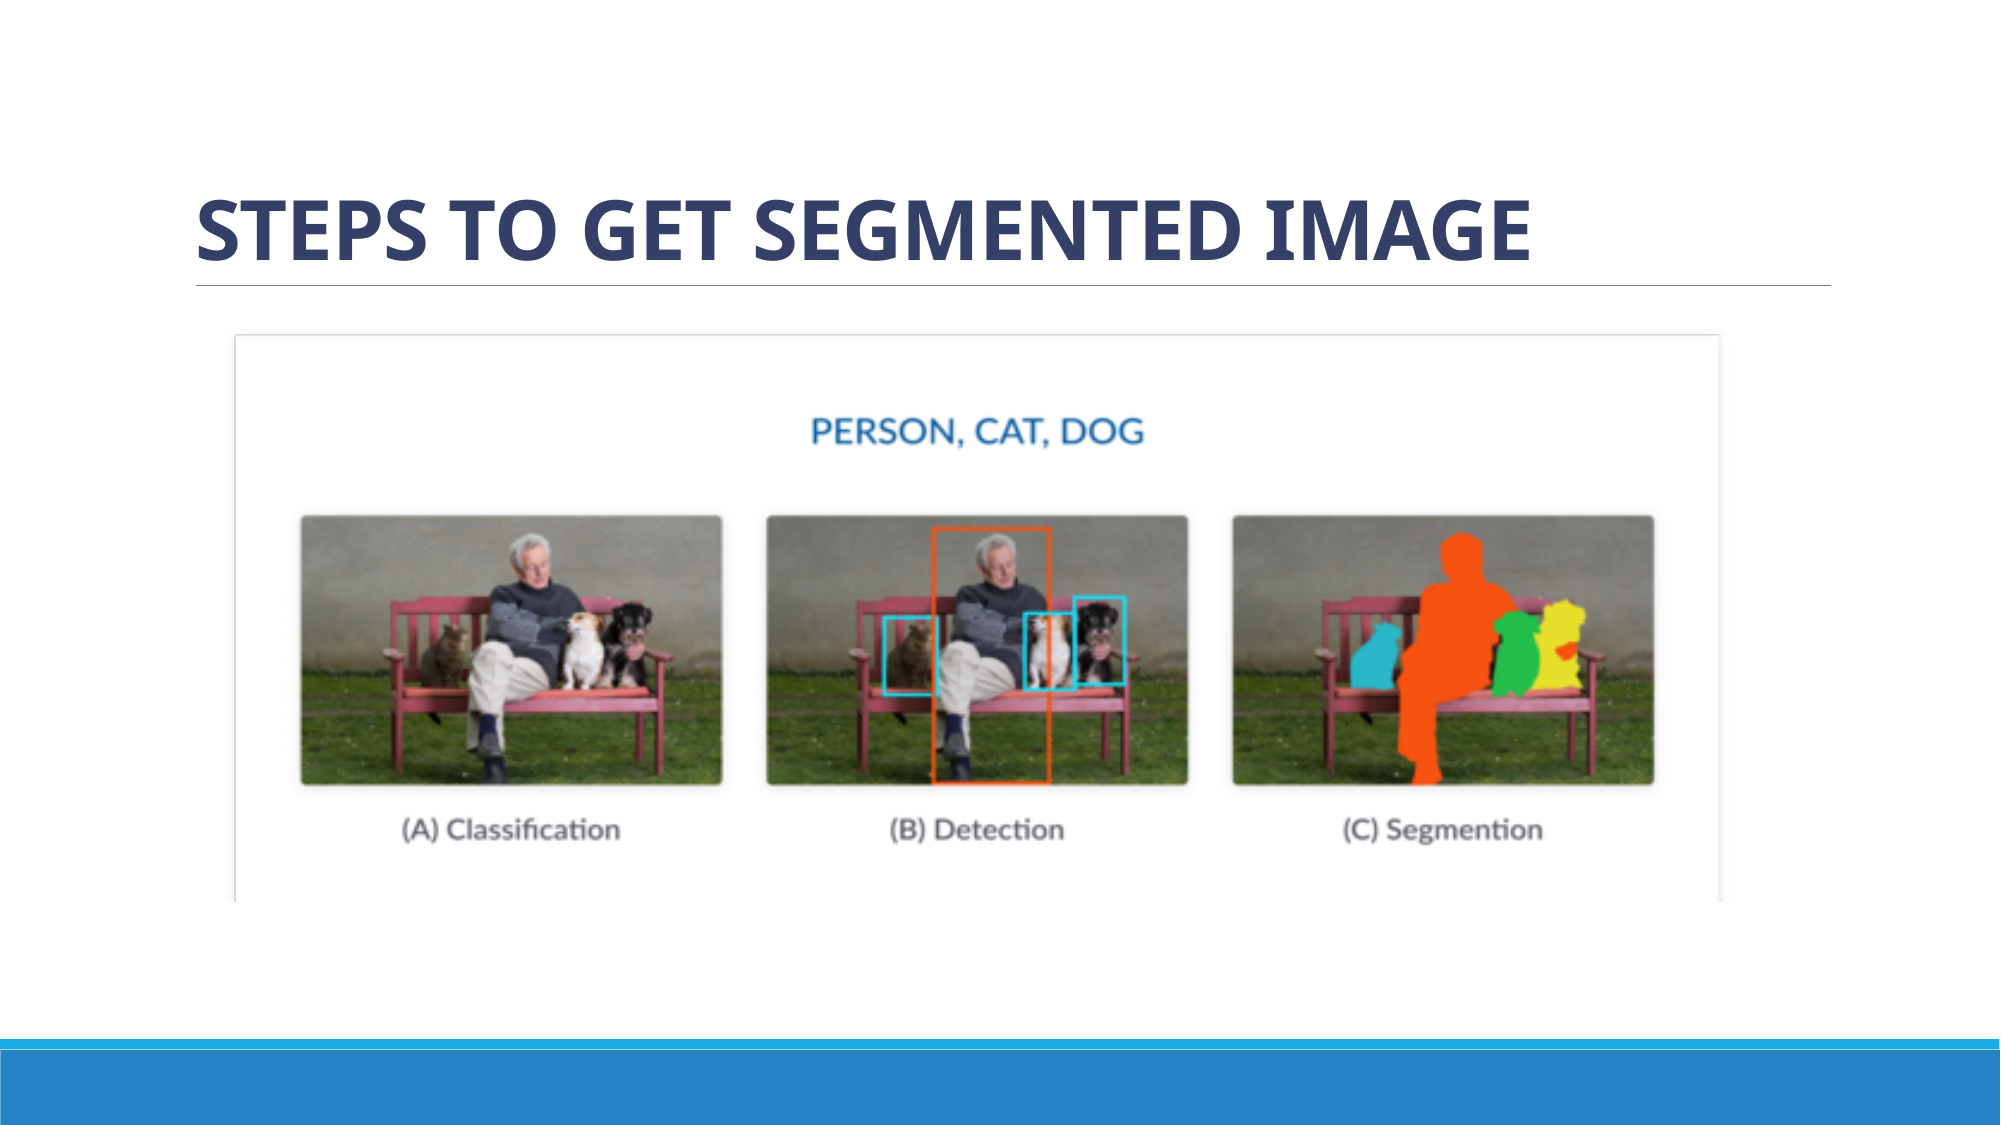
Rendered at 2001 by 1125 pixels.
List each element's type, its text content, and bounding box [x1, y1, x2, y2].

title STEPS TO GET SEGMENTED IMAGE [180, 47, 1830, 285]
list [213, 315, 1747, 902]
